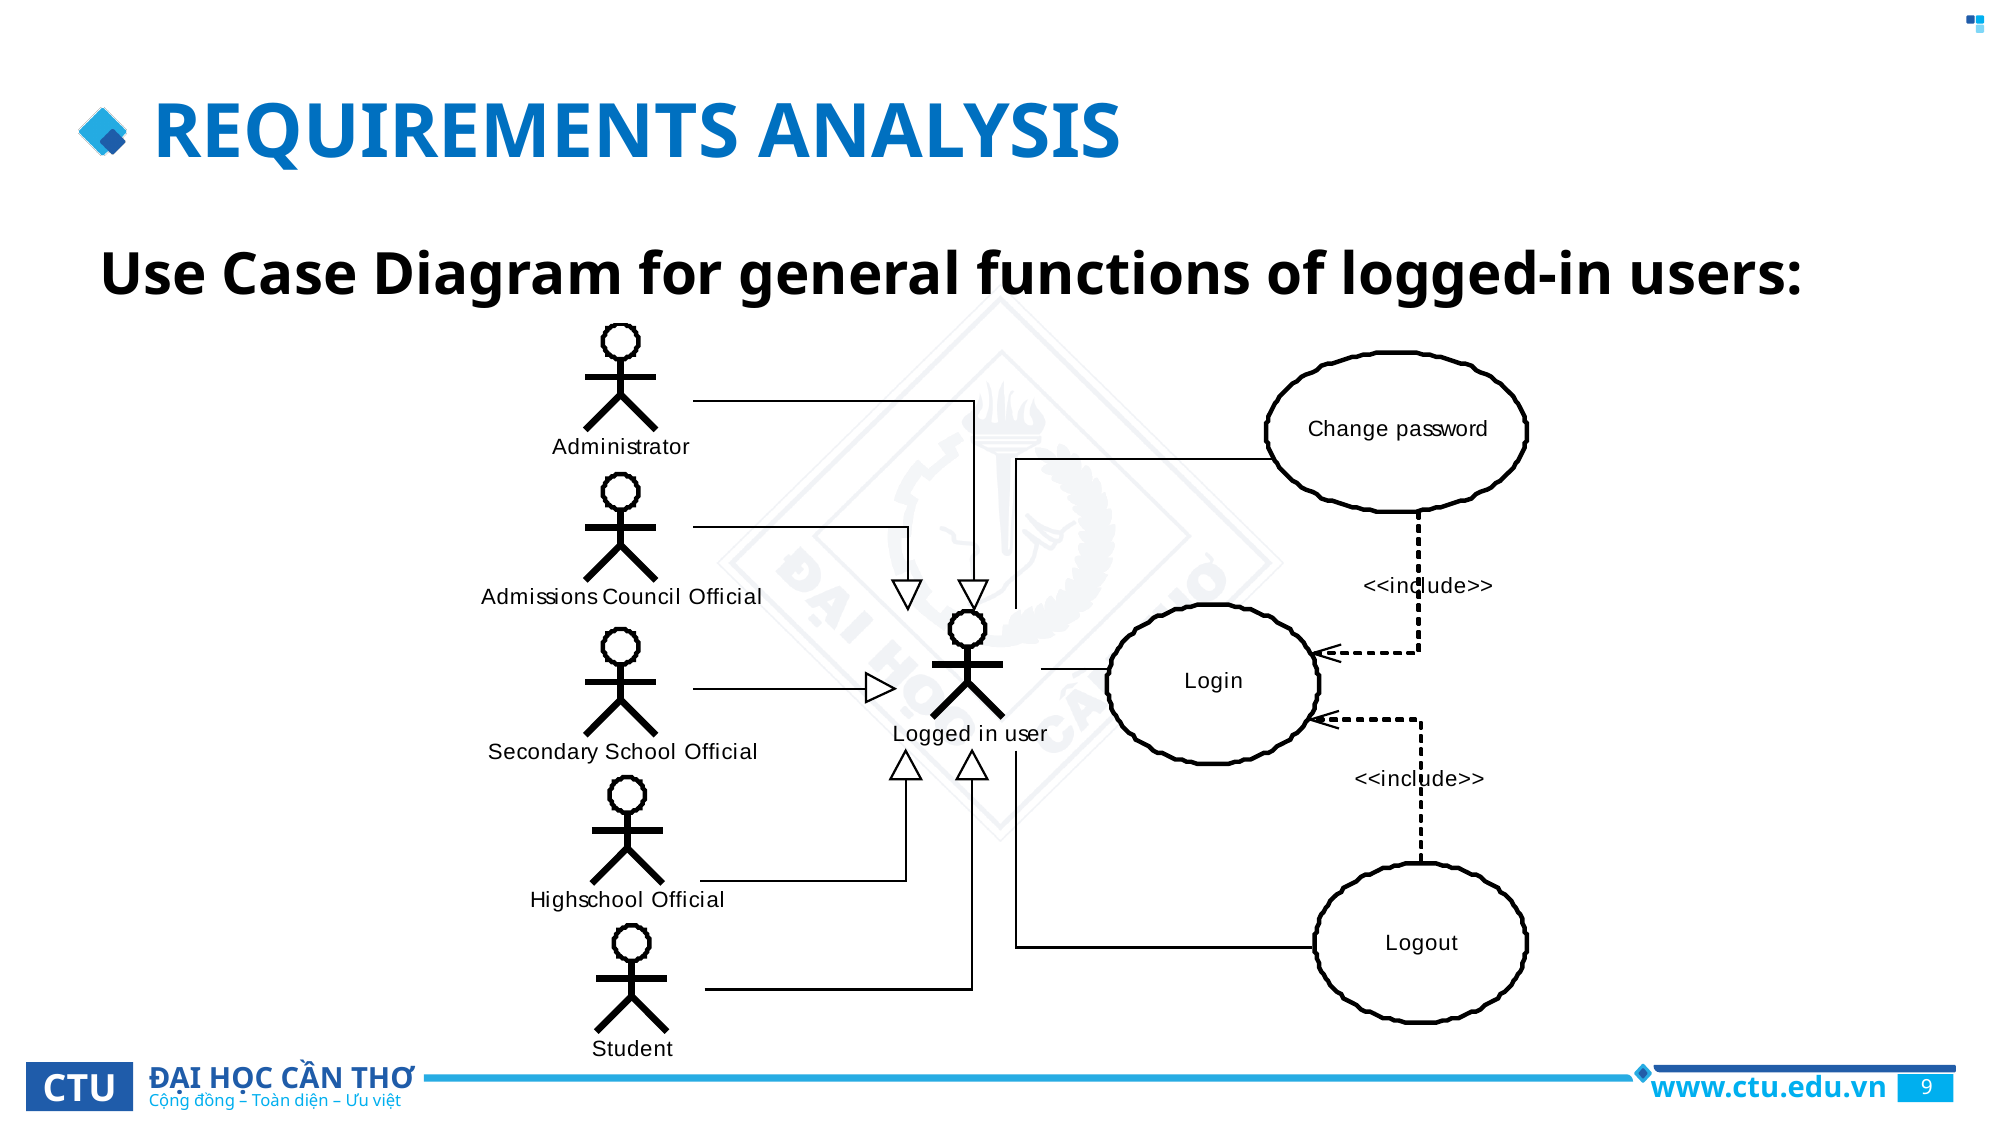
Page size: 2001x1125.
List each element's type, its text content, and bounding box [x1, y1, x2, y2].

list Use Case Diagram for general functions of logged-in users: [84, 229, 1916, 1014]
title REQUIREMENTS ANALYSIS [137, 24, 1863, 229]
picture [78, 107, 127, 156]
picture [465, 323, 1534, 1072]
